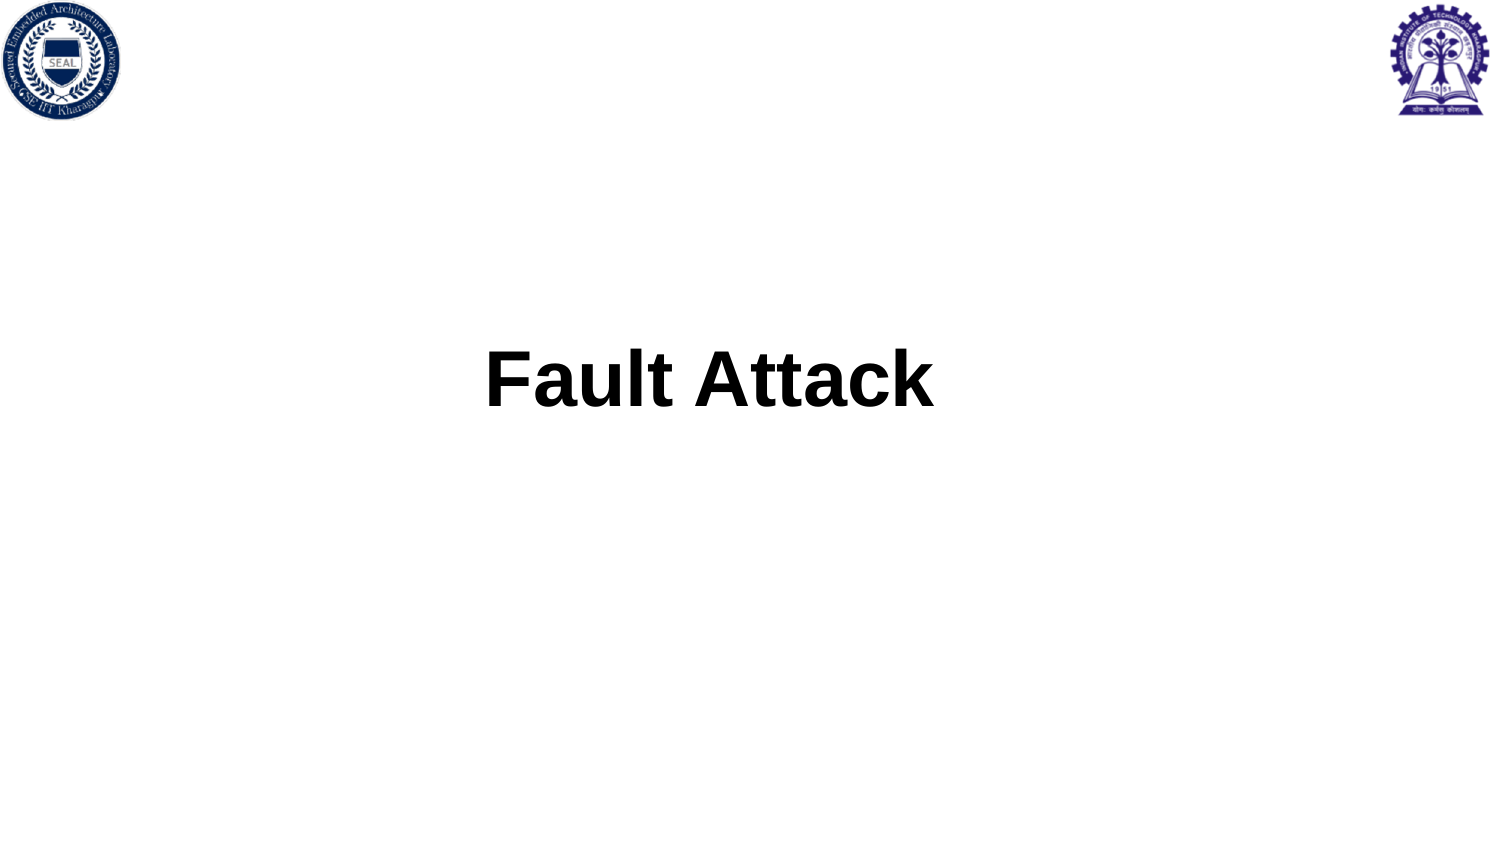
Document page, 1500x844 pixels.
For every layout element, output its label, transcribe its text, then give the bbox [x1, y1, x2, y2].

picture [1378, 0, 1500, 122]
picture [0, 0, 122, 122]
title Fault Attack [469, 327, 1073, 422]
